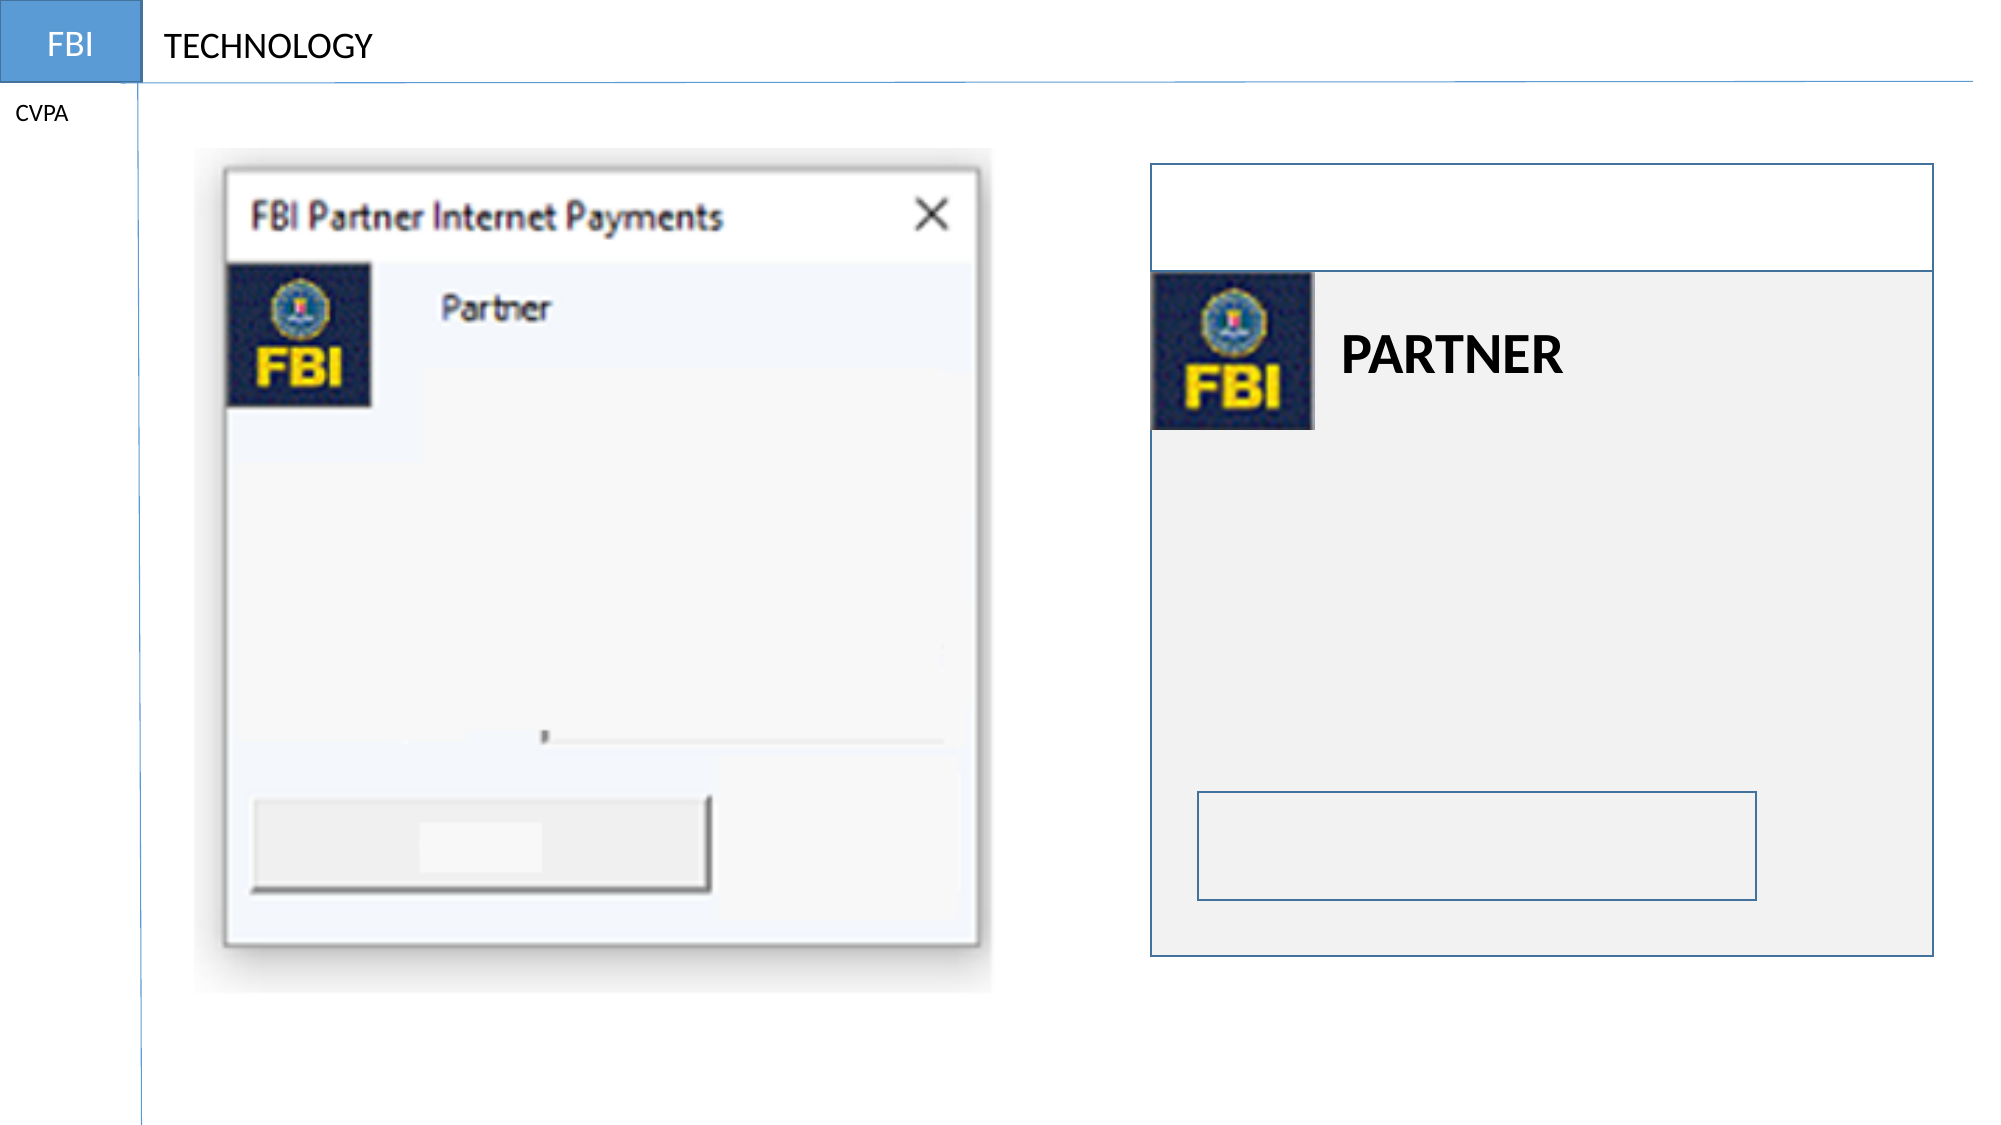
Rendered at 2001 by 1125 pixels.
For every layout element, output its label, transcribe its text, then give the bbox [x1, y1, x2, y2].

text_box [137, 83, 142, 1125]
text_box CVPA [0, 89, 84, 134]
text_box [1197, 791, 1757, 901]
picture [194, 148, 1118, 1041]
text_box [1150, 163, 1934, 272]
text_box PARTNER [1326, 307, 1580, 393]
text_box [1150, 272, 1934, 957]
text_box TECHNOLOGY [149, 13, 389, 73]
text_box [137, 0, 142, 81]
text_box FBI [0, 0, 137, 83]
picture [1150, 270, 1315, 430]
